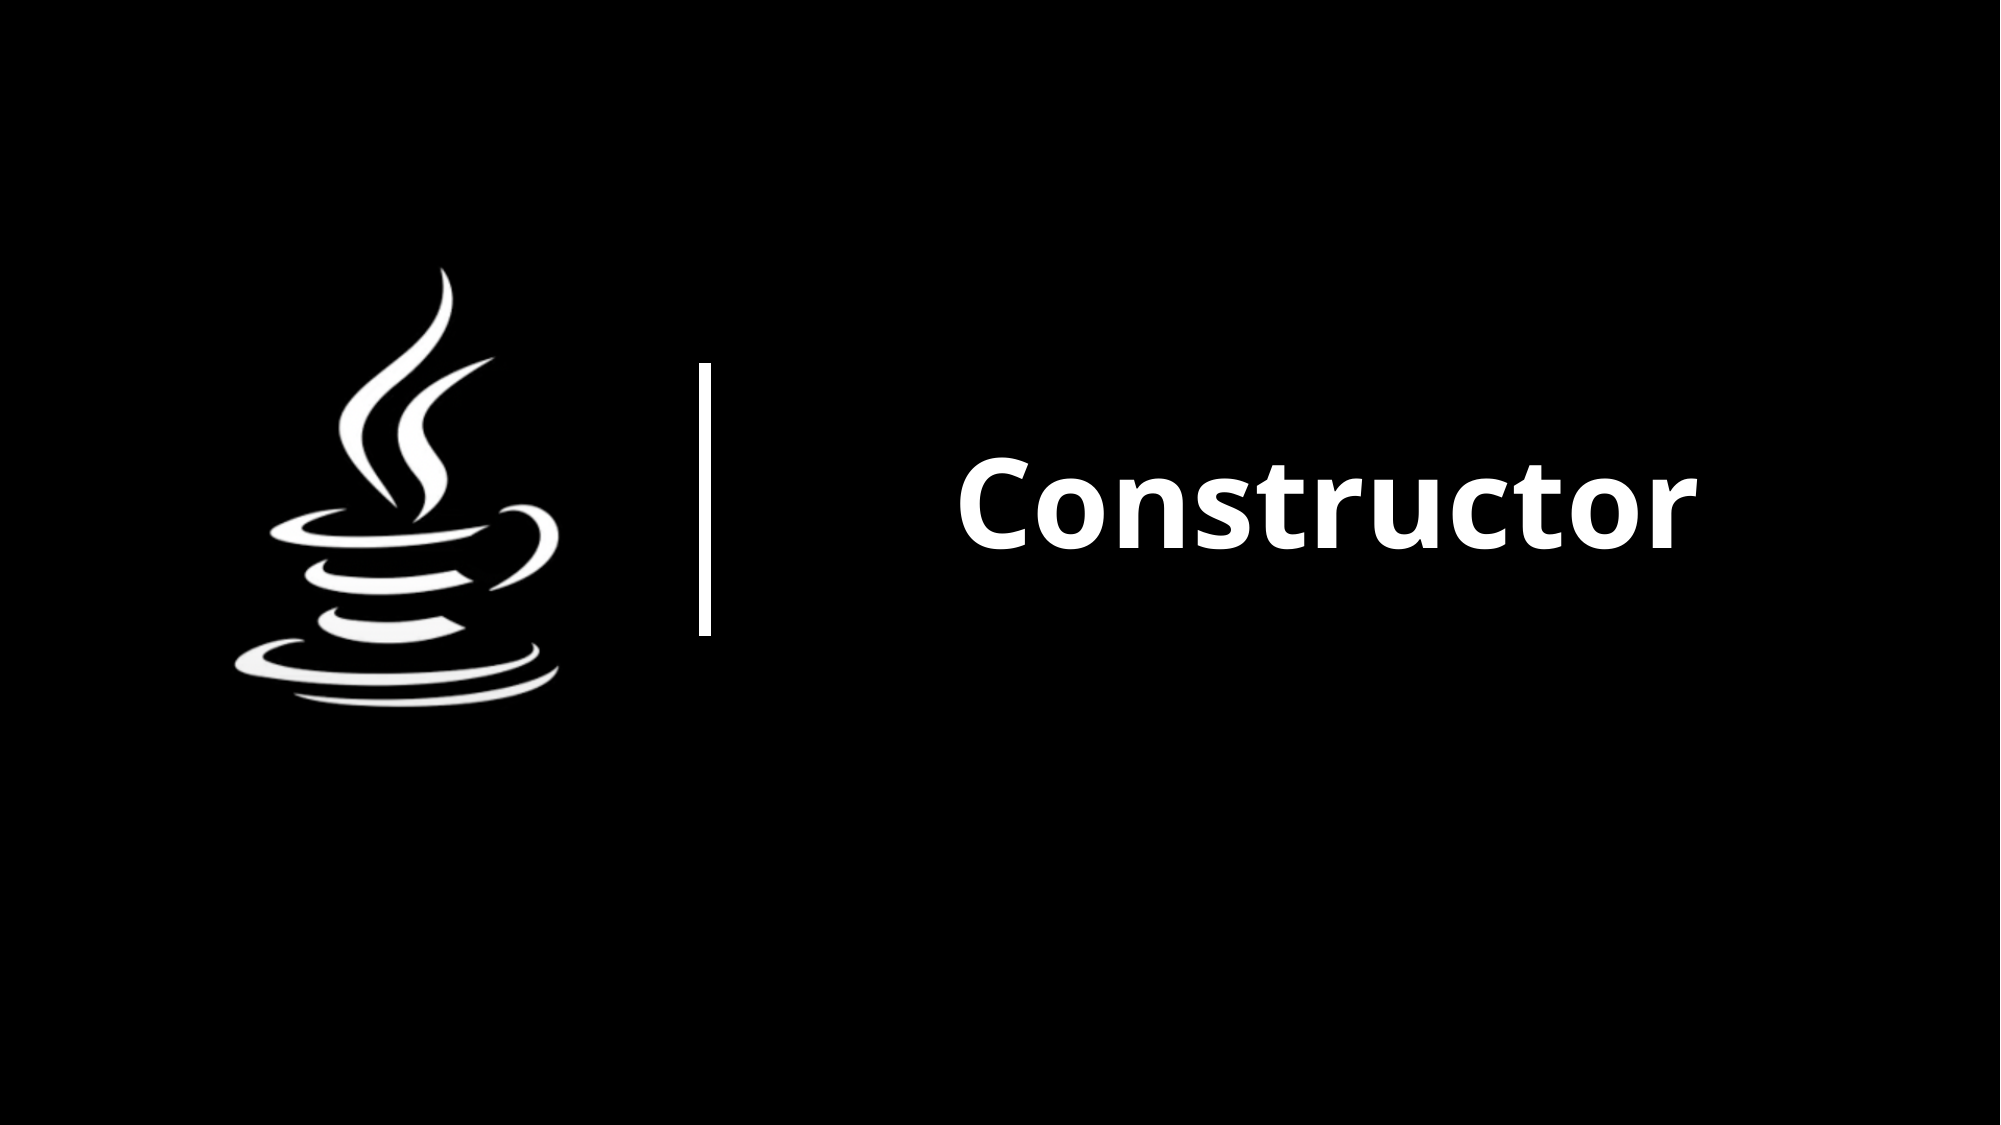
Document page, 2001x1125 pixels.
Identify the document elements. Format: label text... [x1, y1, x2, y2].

picture [187, 263, 615, 735]
title Constructor [727, 383, 1927, 583]
text_box [699, 363, 711, 636]
